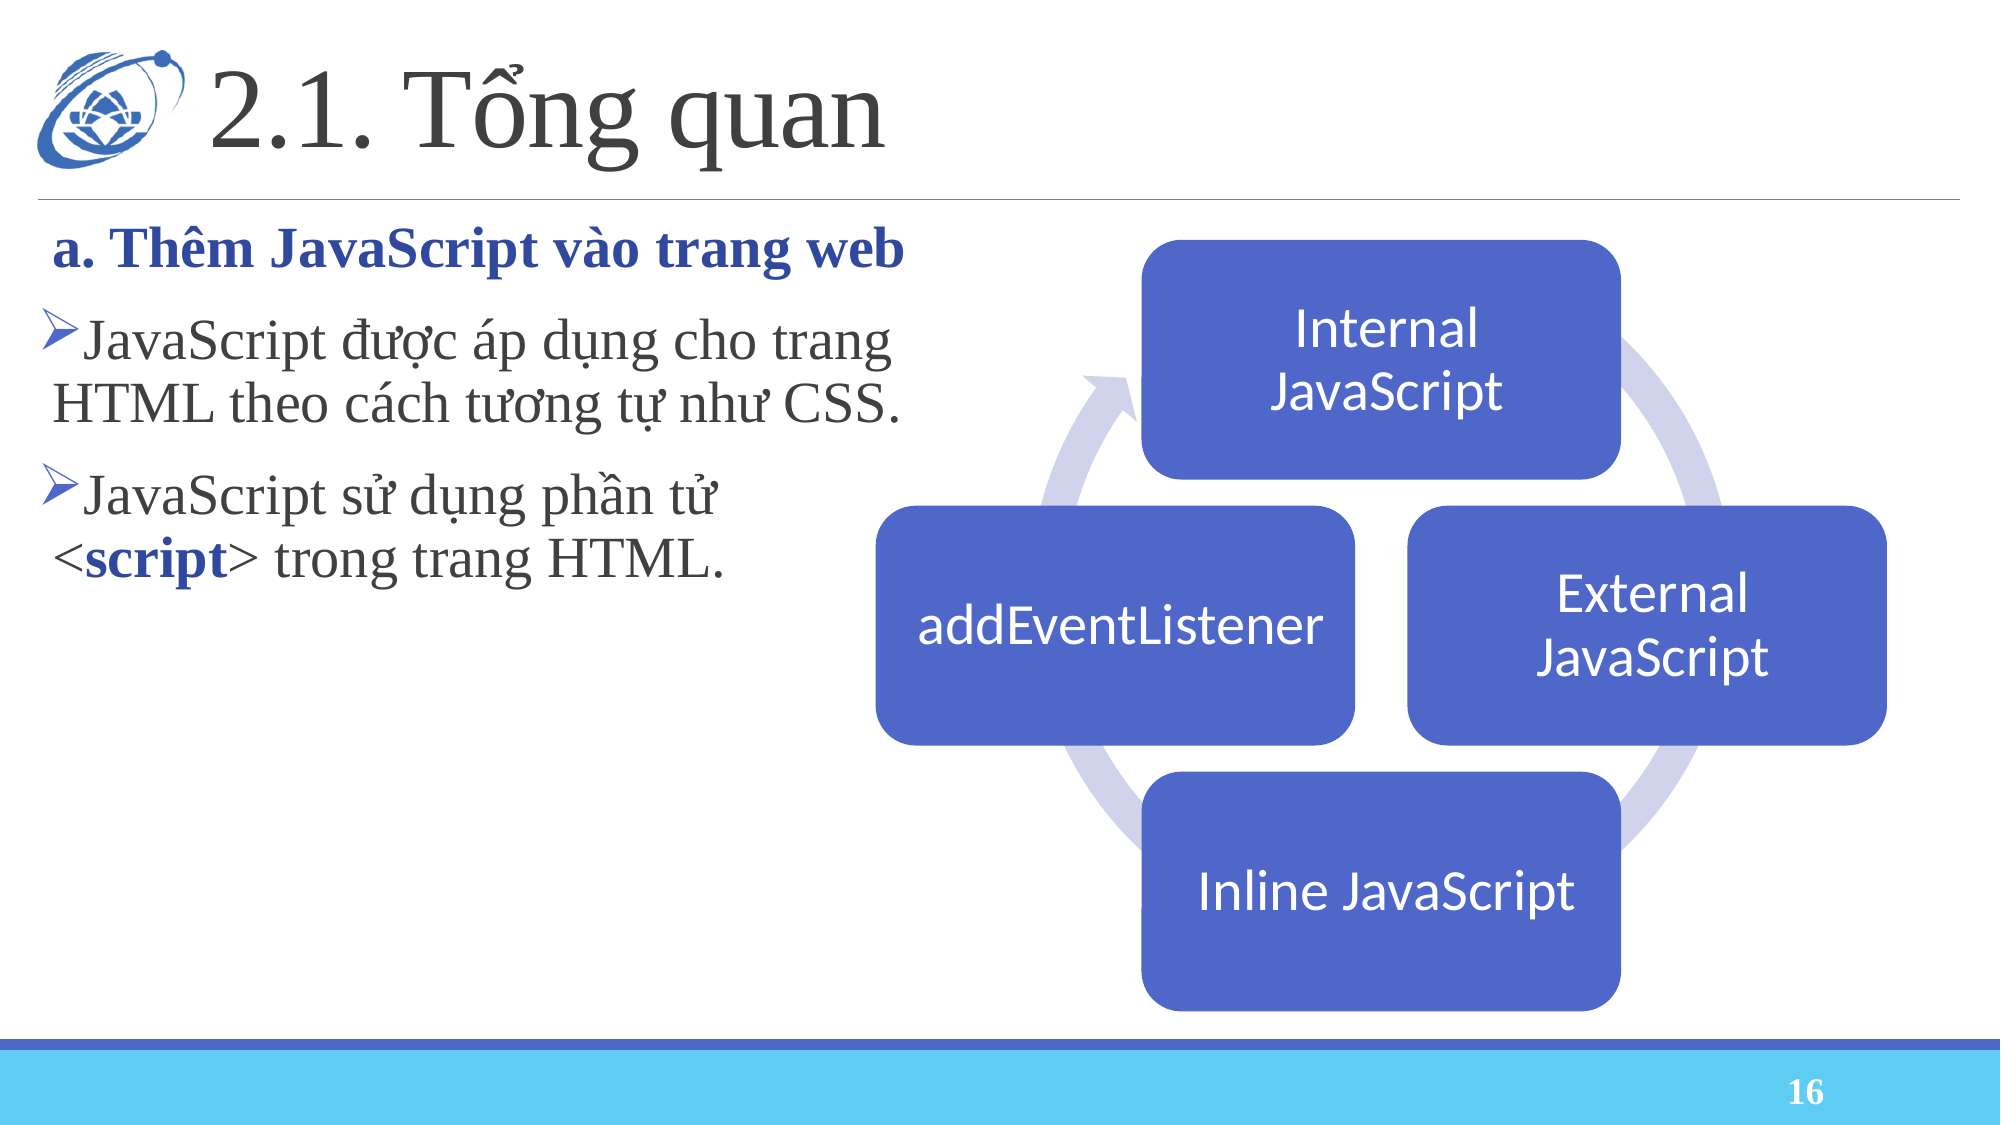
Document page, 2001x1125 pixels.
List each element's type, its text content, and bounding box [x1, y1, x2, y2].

title 2.1. Tổng quan [193, 47, 1961, 192]
list a. Thêm JavaScript vào trang web JavaScript được áp dụng cho trang HTML theo cách tương tự như CSS. JavaScript sử dụng phần tử <script> trong trang HTML. [37, 209, 937, 1011]
slide_number 16 [1624, 1059, 1840, 1120]
picture [37, 34, 185, 183]
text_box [801, 239, 1961, 1013]
